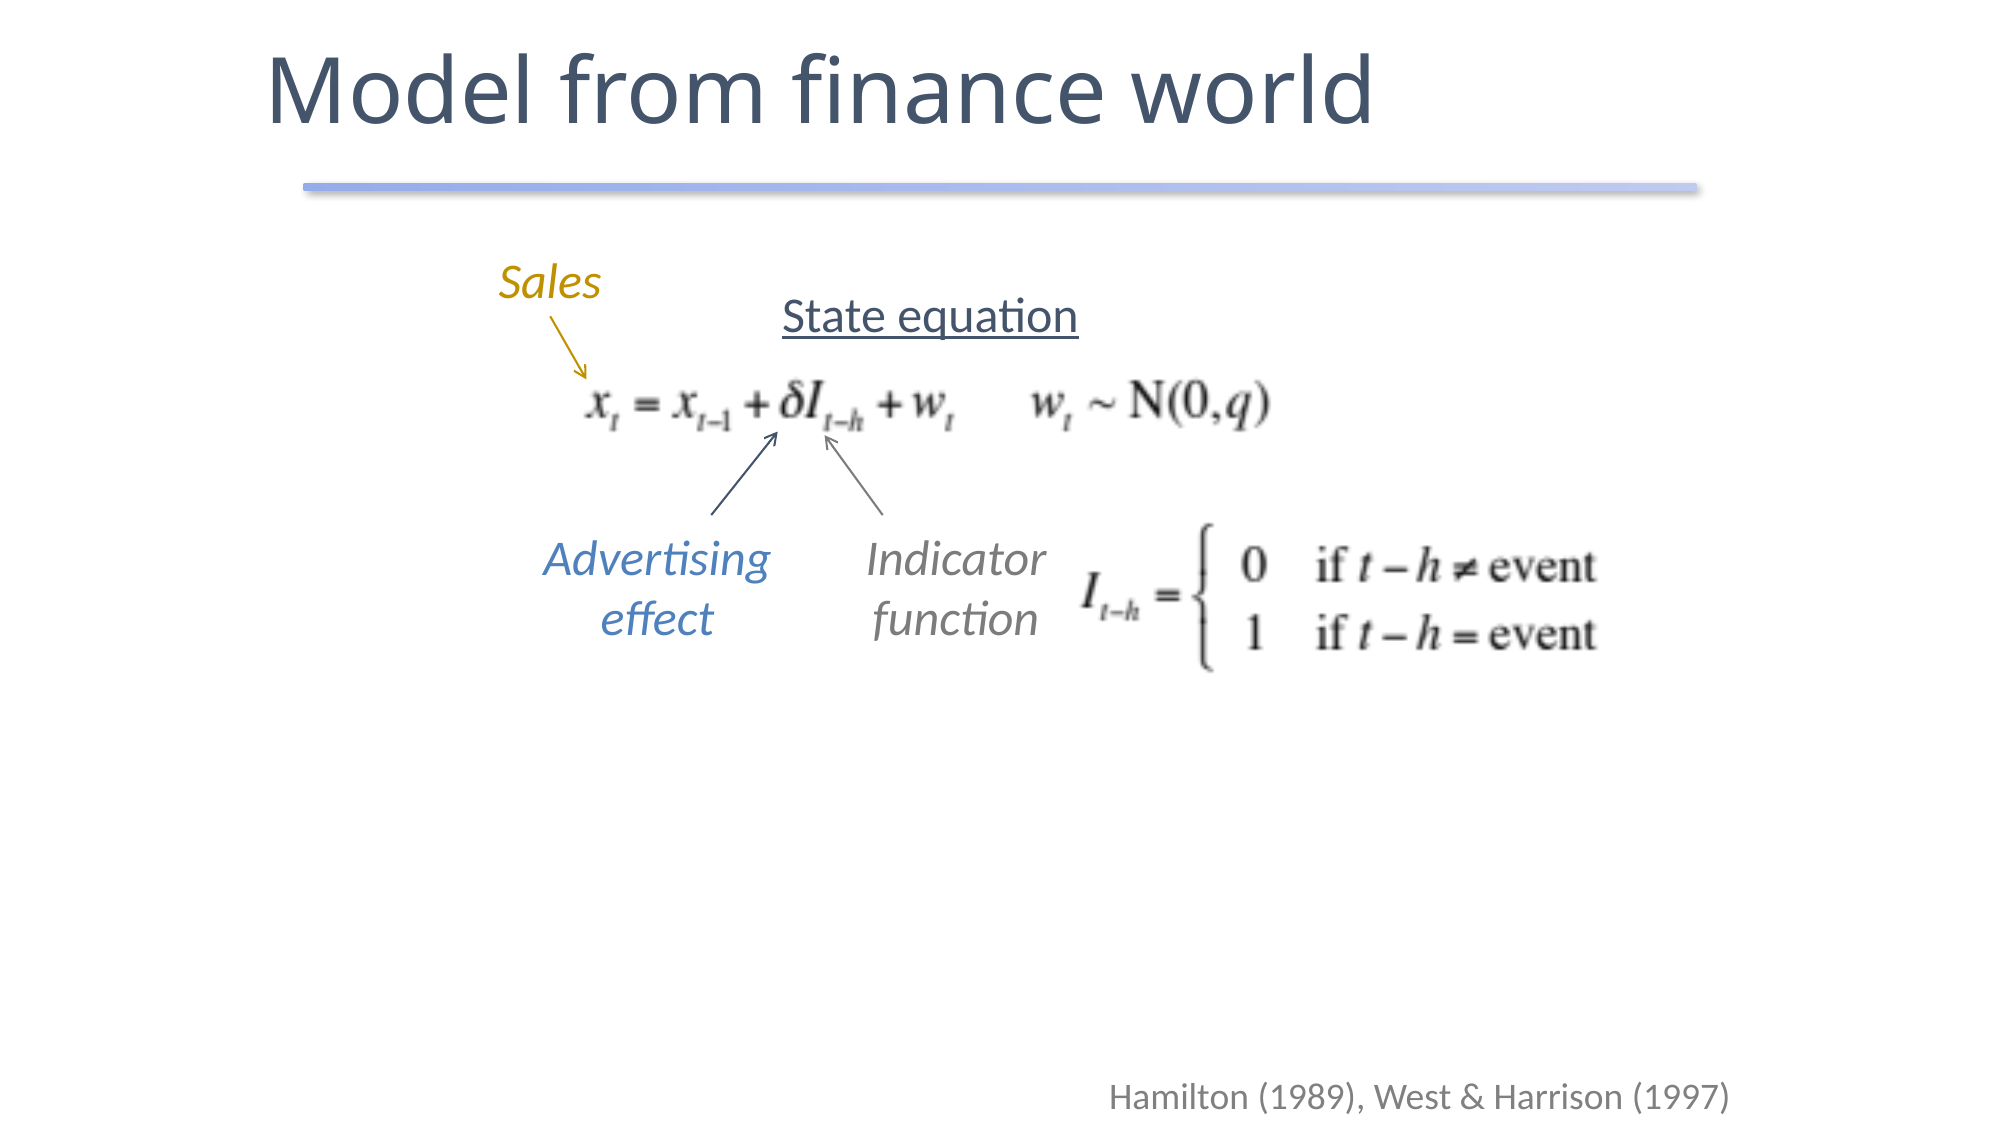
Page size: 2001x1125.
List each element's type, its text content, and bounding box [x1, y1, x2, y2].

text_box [579, 368, 959, 439]
text_box Sales [466, 241, 634, 317]
text_box Advertising effect [492, 517, 791, 653]
text_box Indicator function [791, 517, 1074, 653]
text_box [711, 431, 778, 516]
text_box [303, 183, 1697, 192]
title Model from finance world [249, 0, 1750, 188]
text_box State equation [767, 274, 1094, 350]
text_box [550, 317, 587, 380]
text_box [1024, 368, 1272, 439]
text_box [1074, 515, 1629, 677]
text_box Hamilton (1989), West & Harrison (1997) [1094, 1064, 1746, 1124]
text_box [824, 435, 883, 516]
